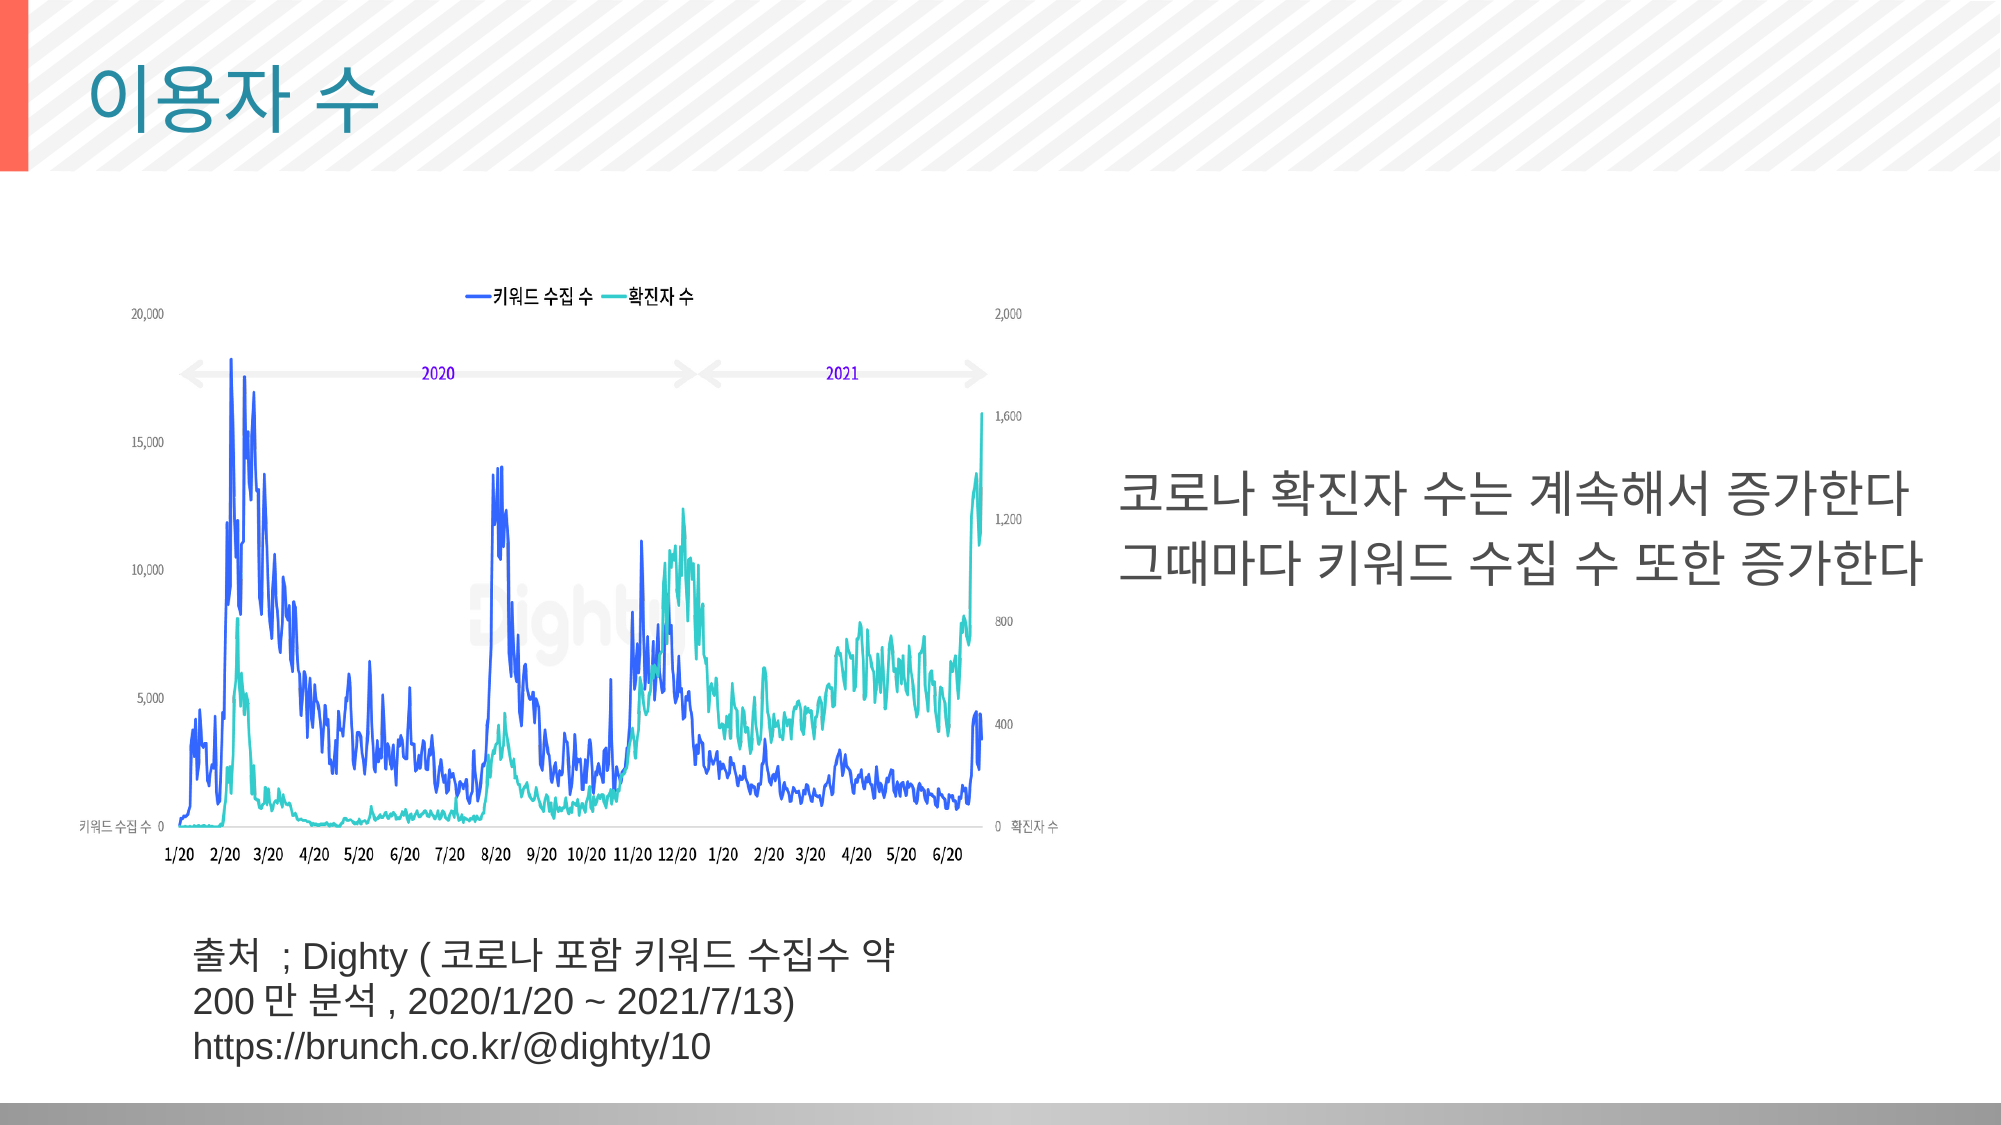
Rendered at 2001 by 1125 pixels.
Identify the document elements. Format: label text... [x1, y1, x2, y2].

picture [70, 249, 1067, 876]
list 코로나 확진자 수는 계속해서 증가한다 그때마다 키워드 수집 수 또한 증가한다 [1103, 455, 2000, 670]
text_box 출처 ; Dighty (코로나 포함 키워드 수집수 약 200만 분석, 2020/1/20 ~ 2021/7/13) https://brunch.co.kr/@dighty/10 [177, 924, 960, 1075]
title 이용자 수 [70, 20, 1925, 175]
